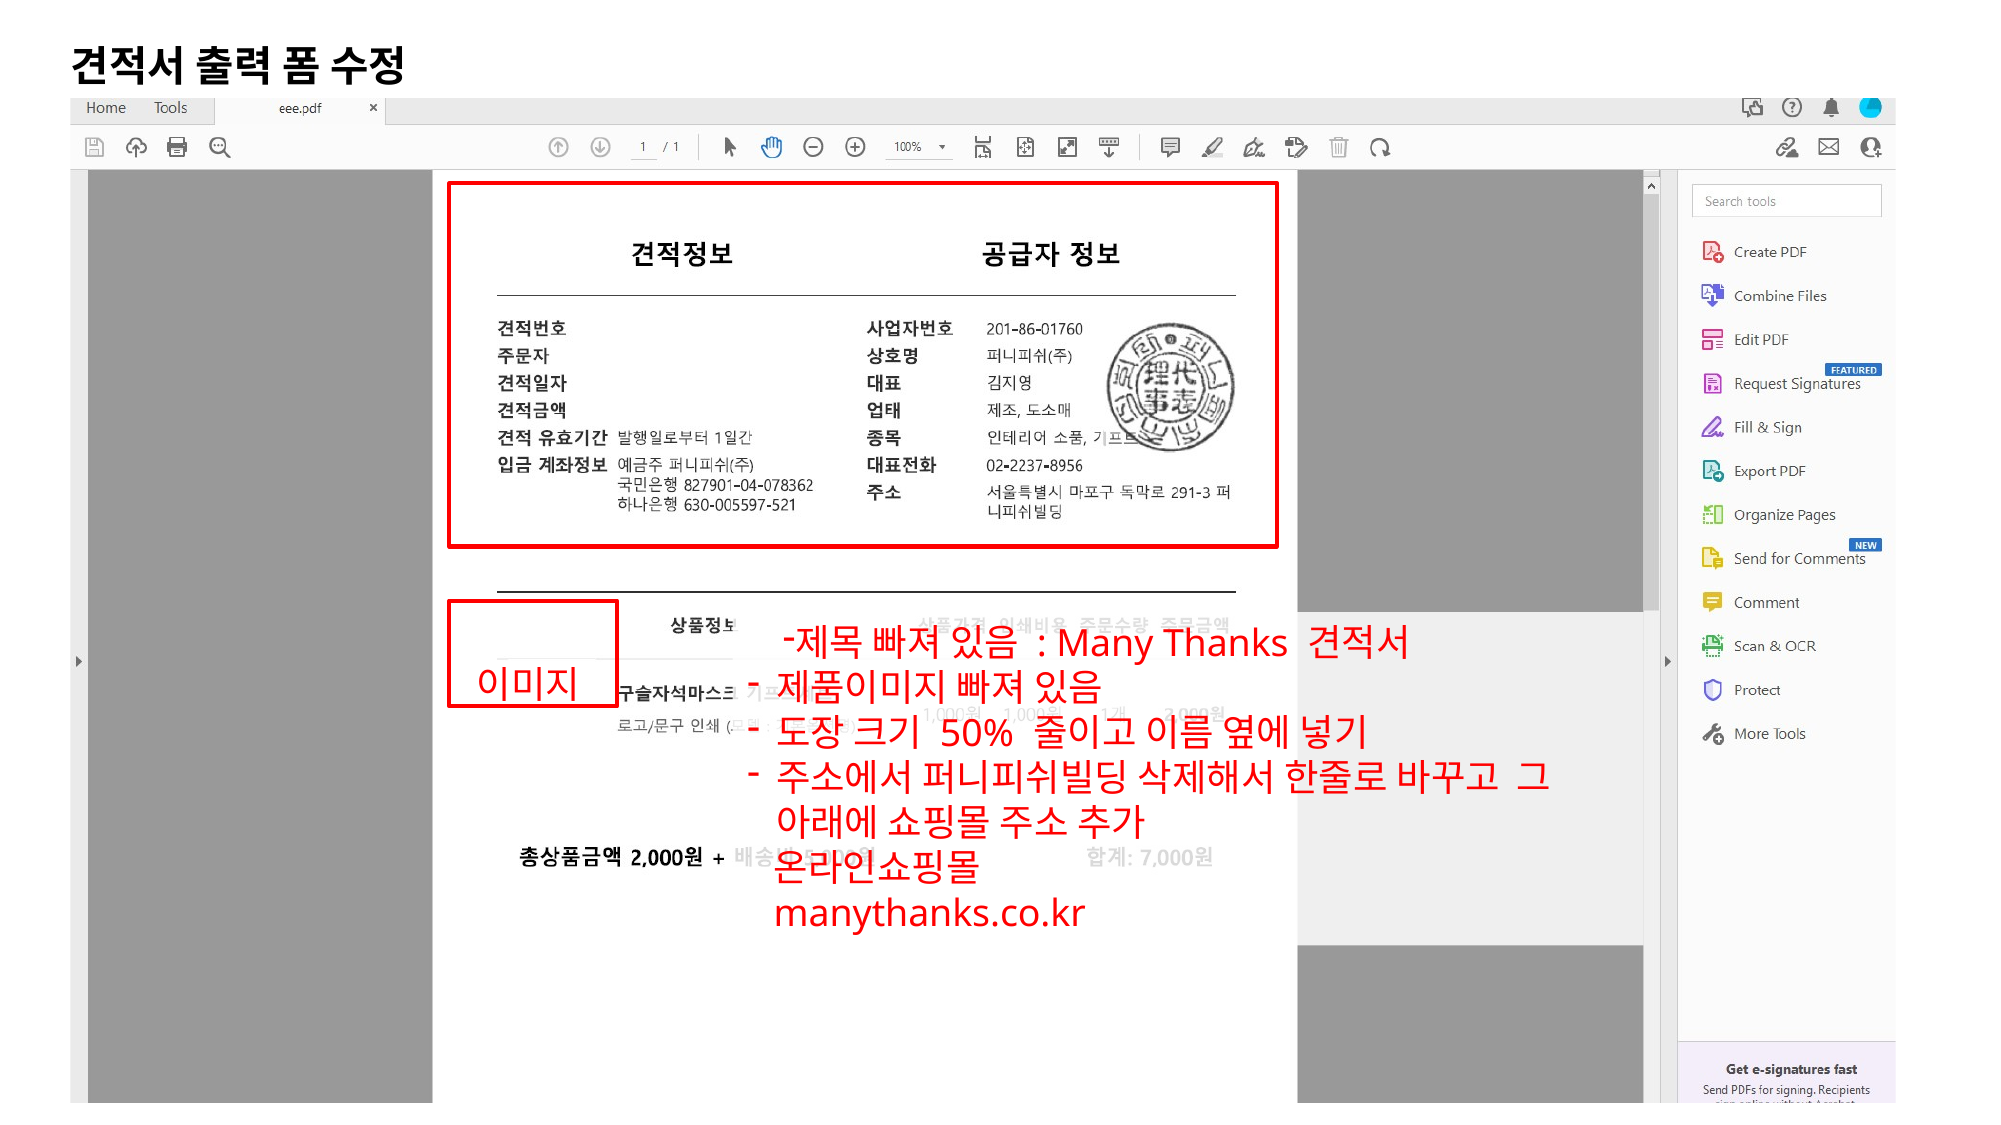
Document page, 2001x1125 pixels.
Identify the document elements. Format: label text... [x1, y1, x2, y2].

text_box [449, 183, 1278, 547]
text_box 제목 빠져 있음 : Many Thanks 견적서 제품이미지 빠져 있음 도장 크기 50% 줄이고 이름 옆에 넣기 주소에서 퍼니피쉬빌딩 삭제해서 한줄로 바꾸고 그 아래에 쇼핑몰 주소 추가 [747, 616, 1582, 844]
title 견적서 출력 폼 수정 [68, 37, 451, 228]
text_box [70, 98, 1896, 1103]
text_box 이미지 [449, 600, 618, 707]
text_box [732, 612, 1644, 946]
text_box 온라인쇼핑몰 manythanks.co.kr [773, 841, 1348, 934]
